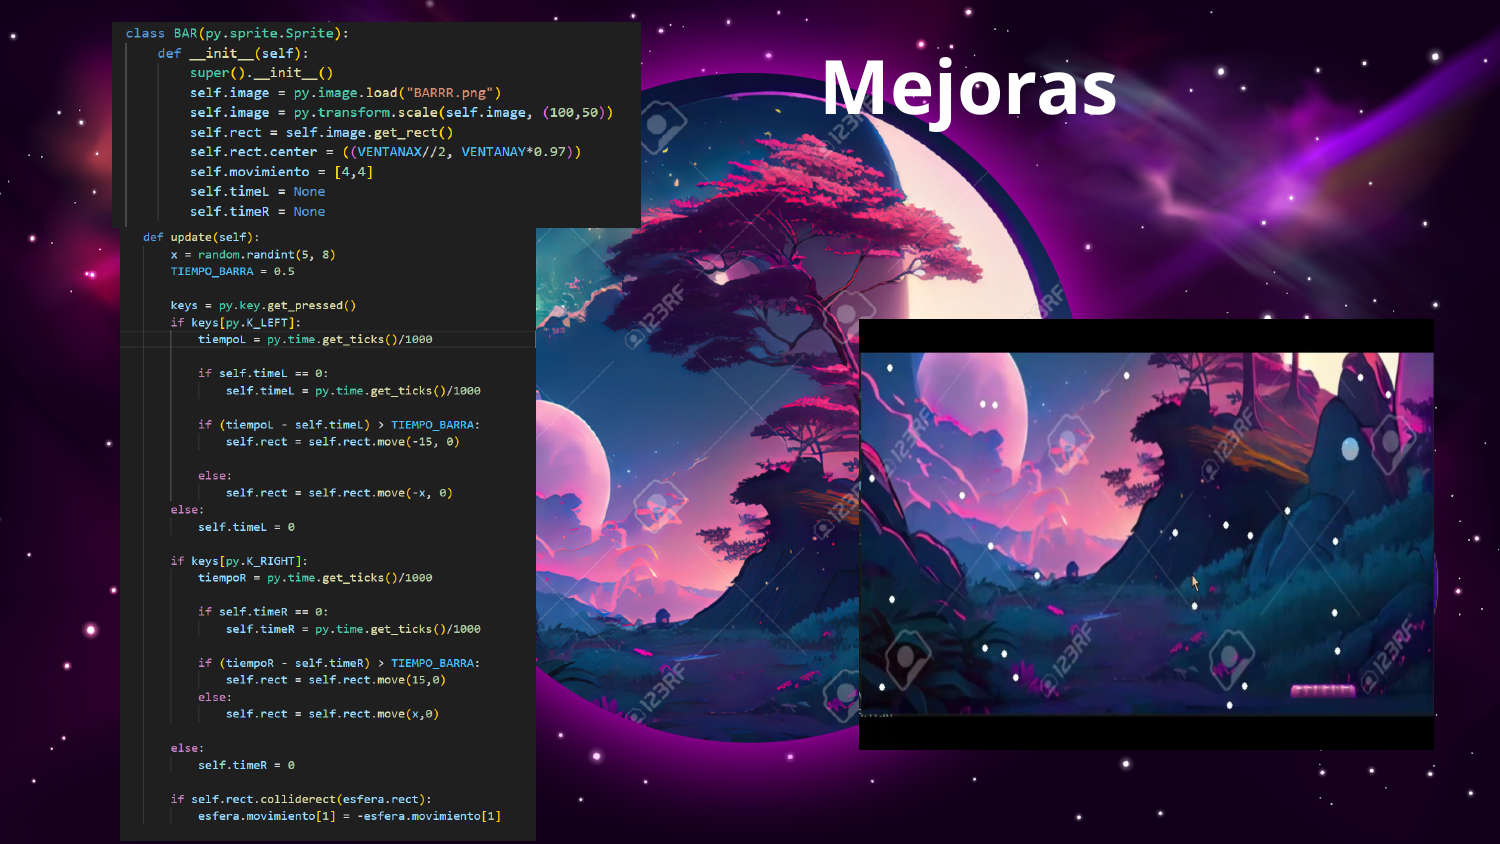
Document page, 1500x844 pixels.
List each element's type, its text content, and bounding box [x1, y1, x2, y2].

title Mejoras [804, 25, 1171, 144]
picture [0, 0, 1500, 844]
